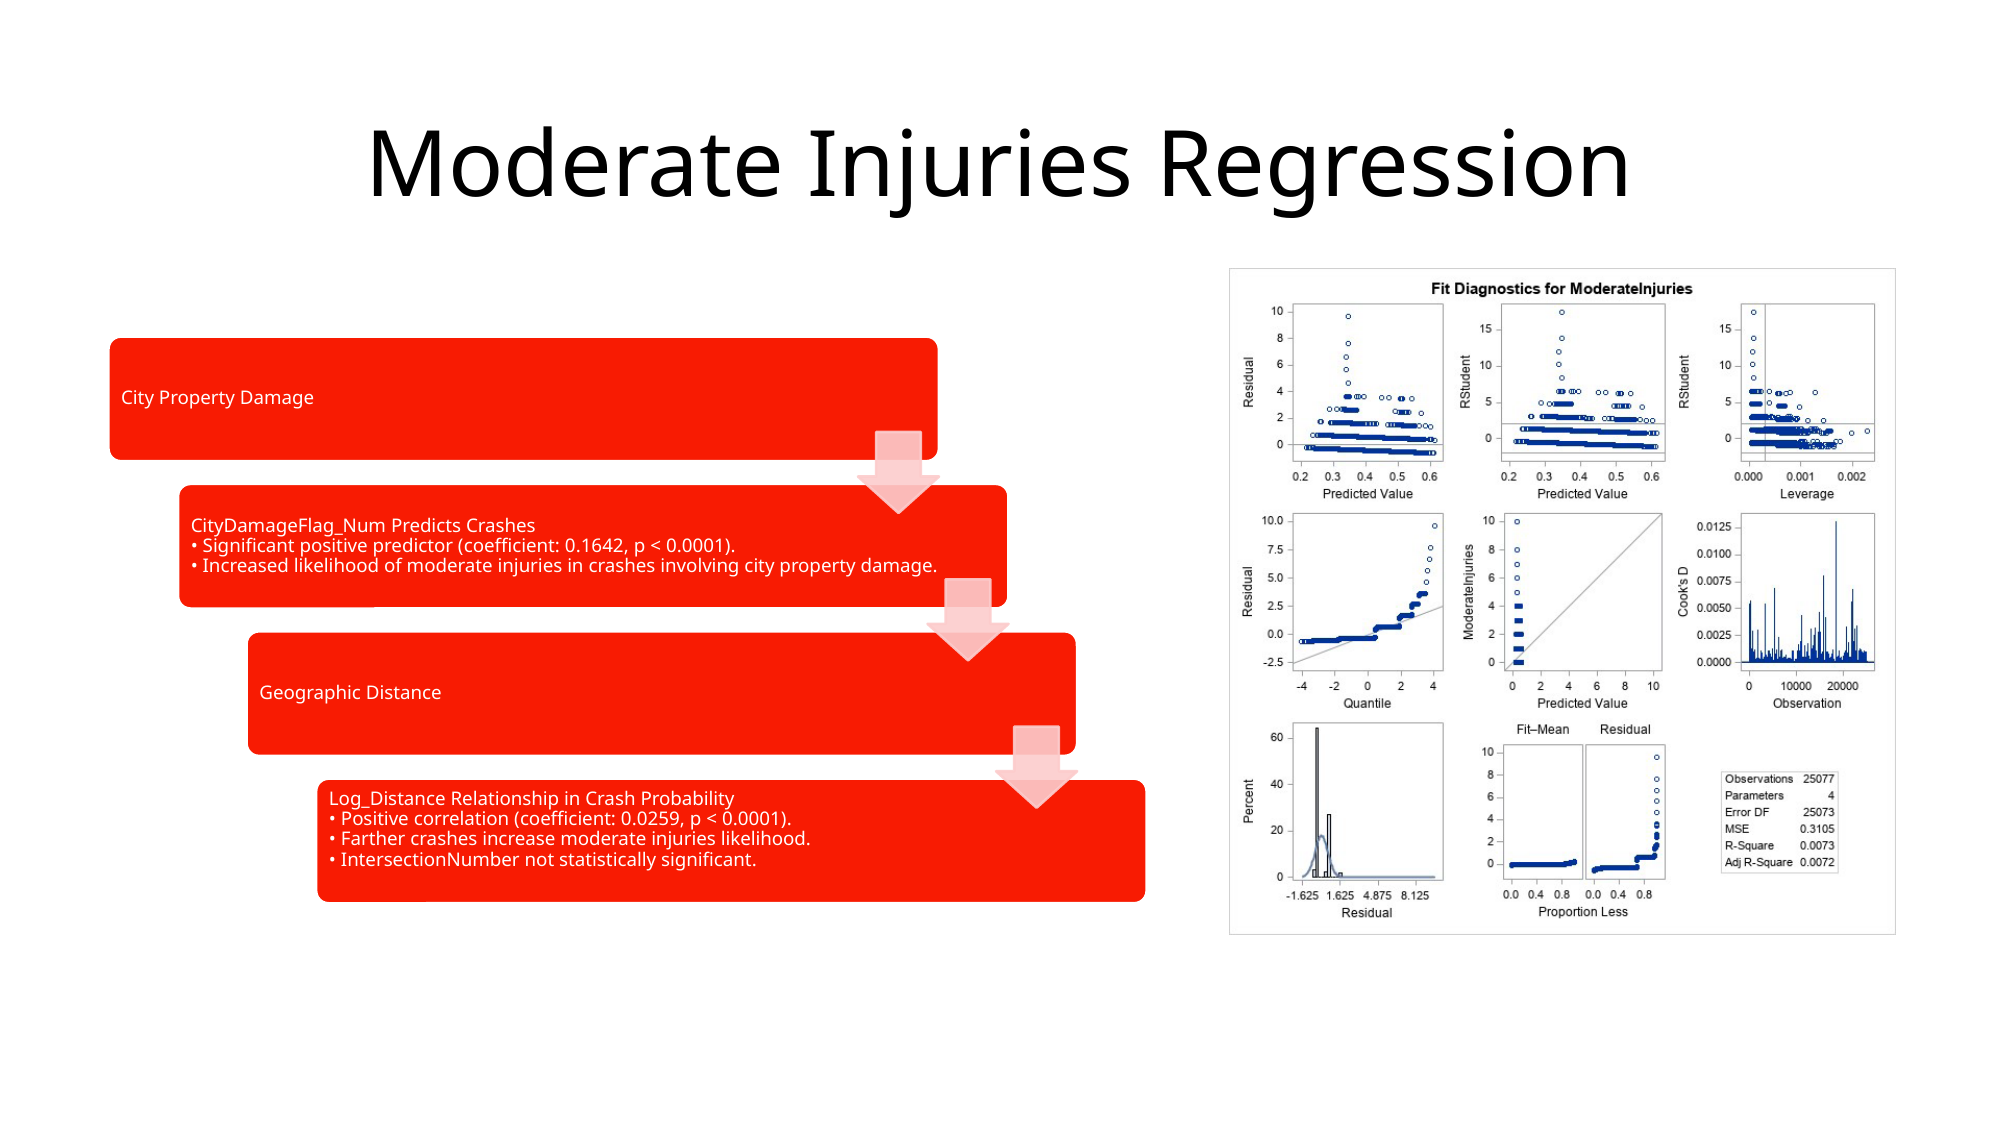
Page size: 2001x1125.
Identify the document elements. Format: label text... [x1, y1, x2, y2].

picture [1228, 267, 1897, 936]
text_box Moderate Injuries Regression [350, 110, 1650, 267]
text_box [108, 336, 1147, 904]
